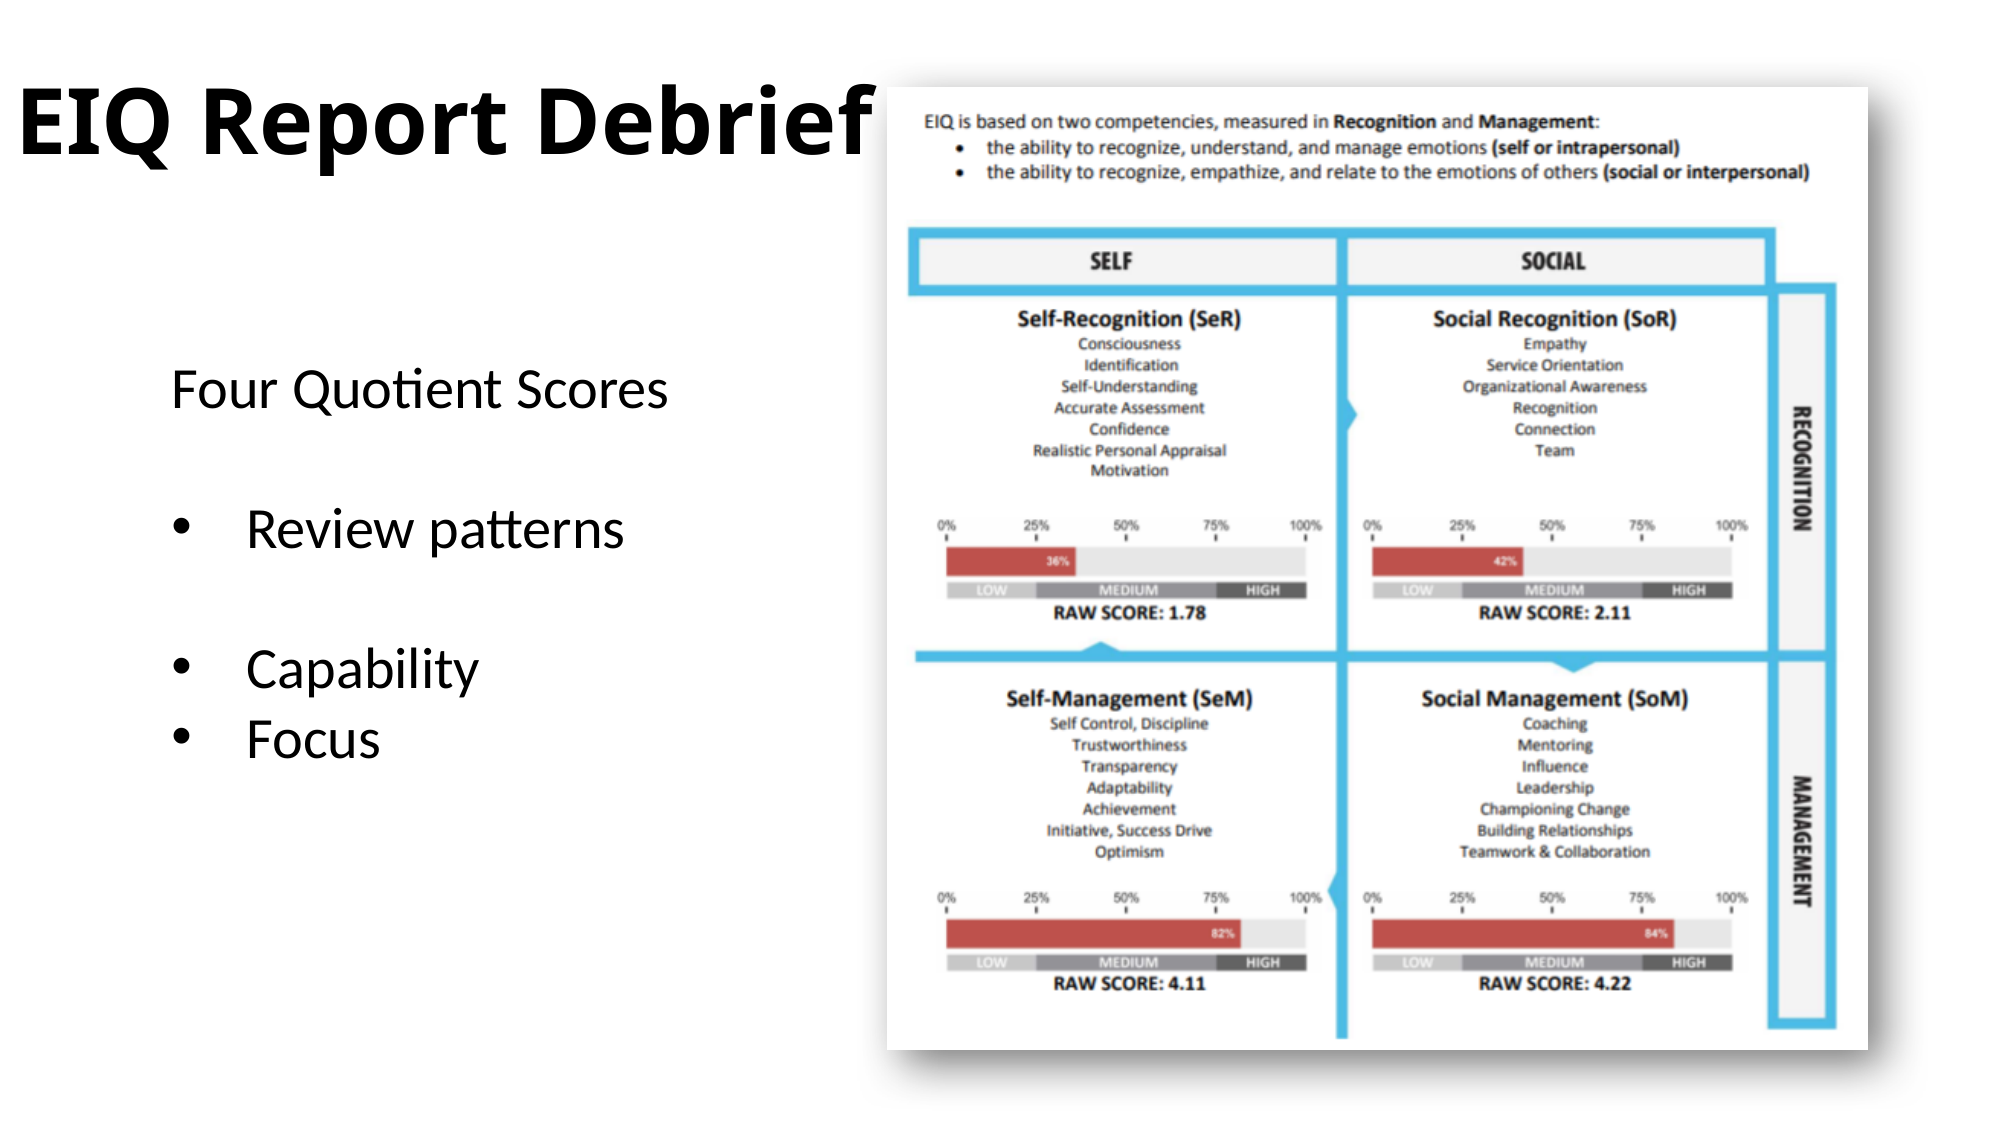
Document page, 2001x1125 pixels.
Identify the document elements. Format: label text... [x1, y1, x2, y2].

title EIQ Report Debrief [0, 15, 1725, 234]
picture [887, 87, 1868, 1050]
text_box Four Quotient Scores Review patterns Capability Focus [156, 342, 869, 848]
